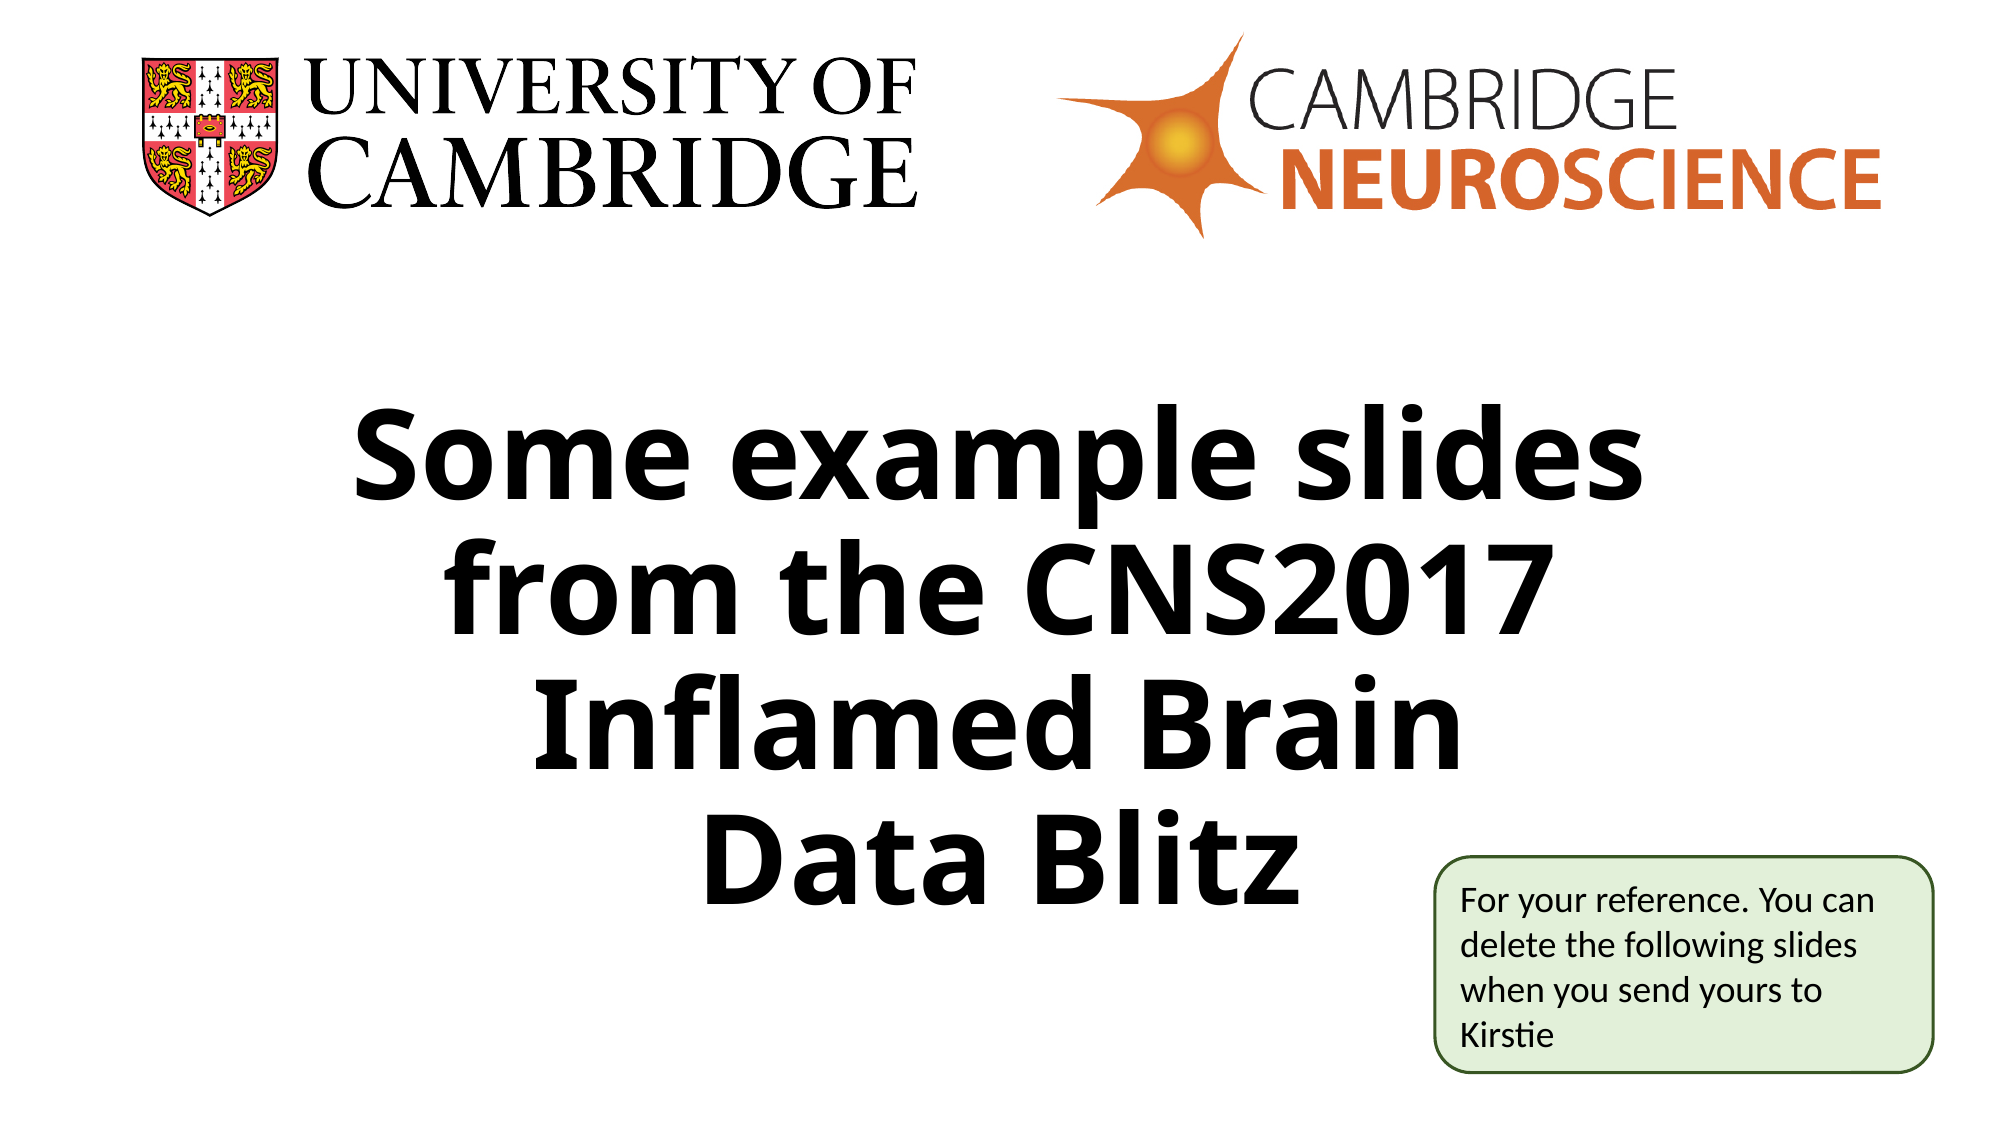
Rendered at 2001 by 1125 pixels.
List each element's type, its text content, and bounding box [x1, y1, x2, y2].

title Some example slides from the CNS2017 Inflamed Brain Data Blitz [249, 331, 1750, 992]
text_box For your reference. You can delete the following slides when you send yours to Kirstie [1433, 855, 1935, 1075]
picture [1056, 31, 1881, 239]
picture [119, 31, 938, 239]
